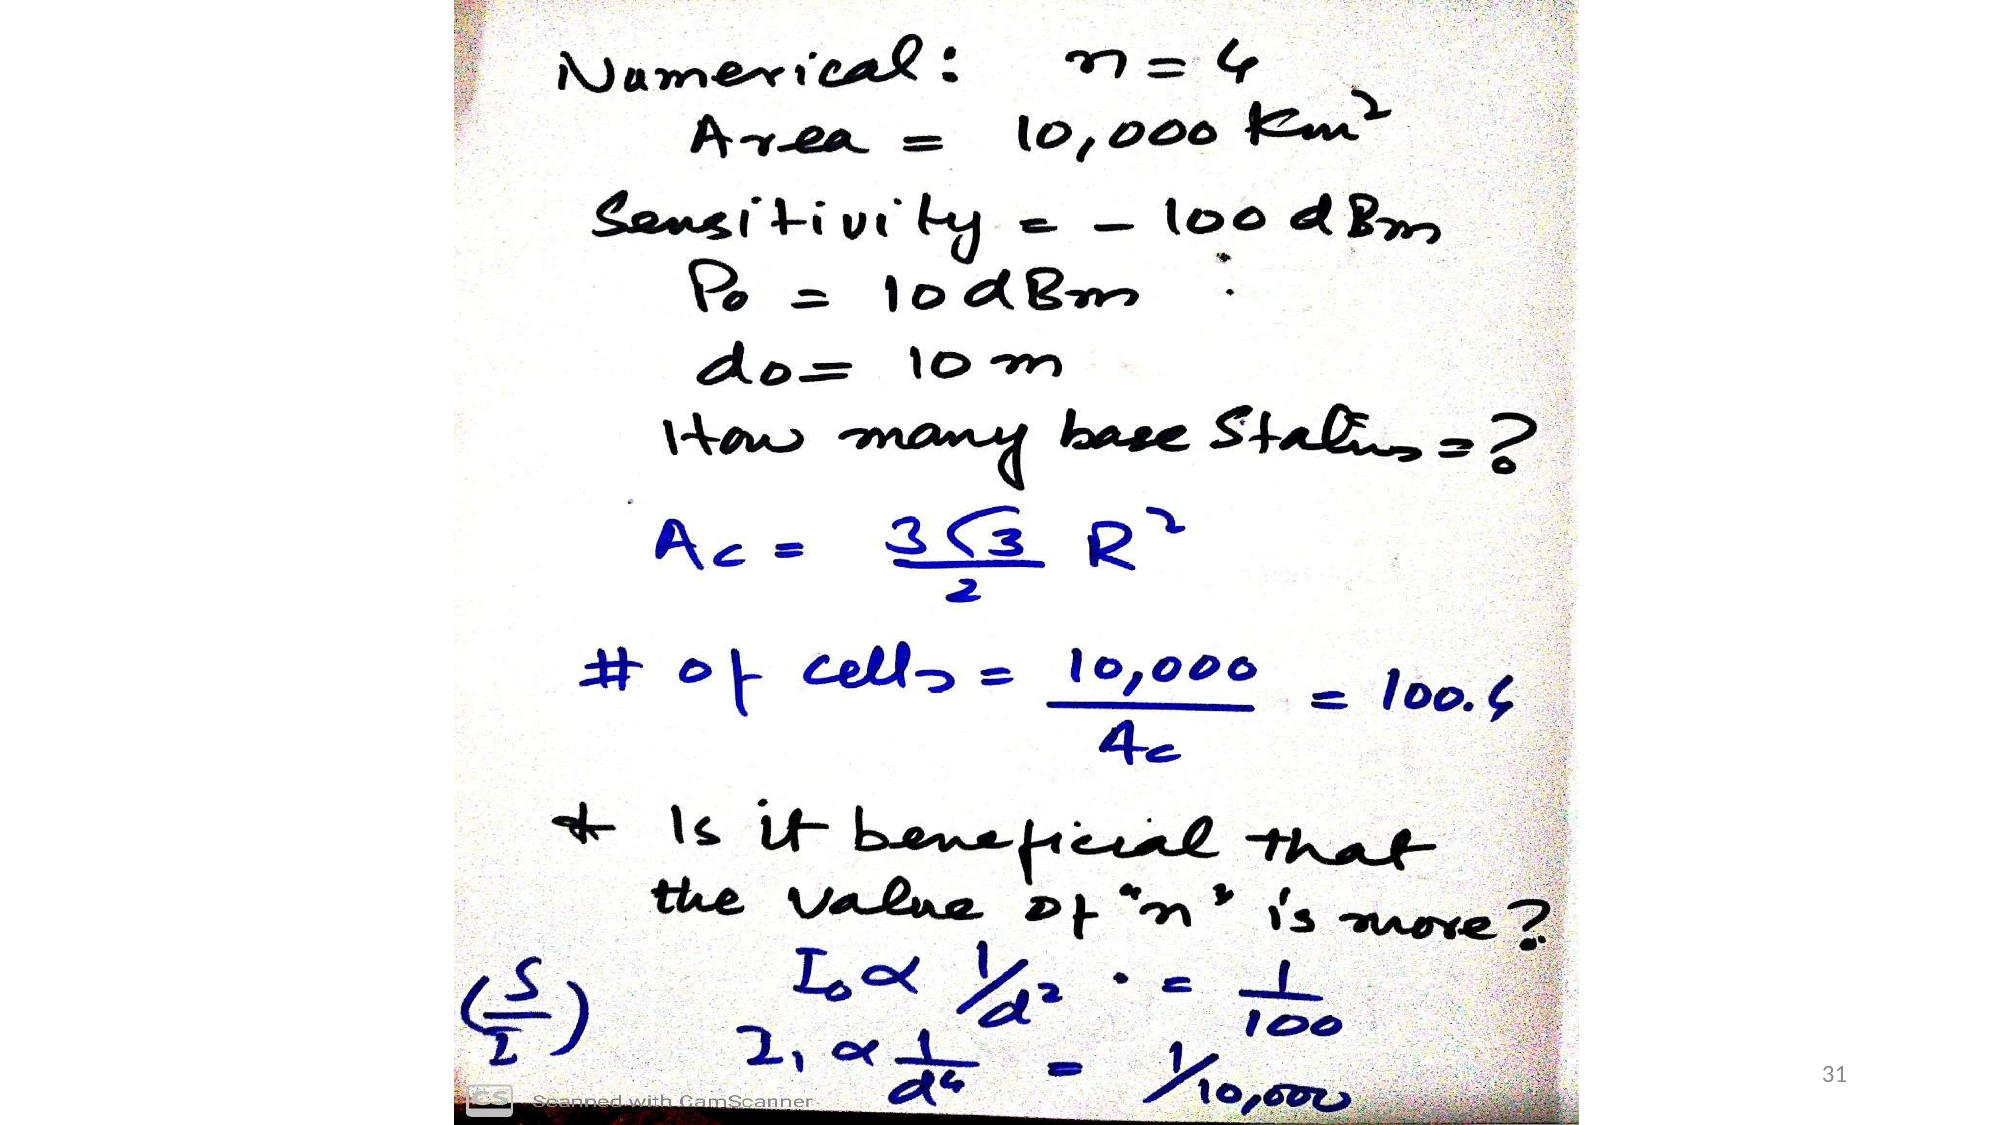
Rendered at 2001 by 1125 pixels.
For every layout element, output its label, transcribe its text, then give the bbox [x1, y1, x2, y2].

picture [454, 0, 1579, 1125]
slide_number 31 [1579, 1042, 1863, 1103]
